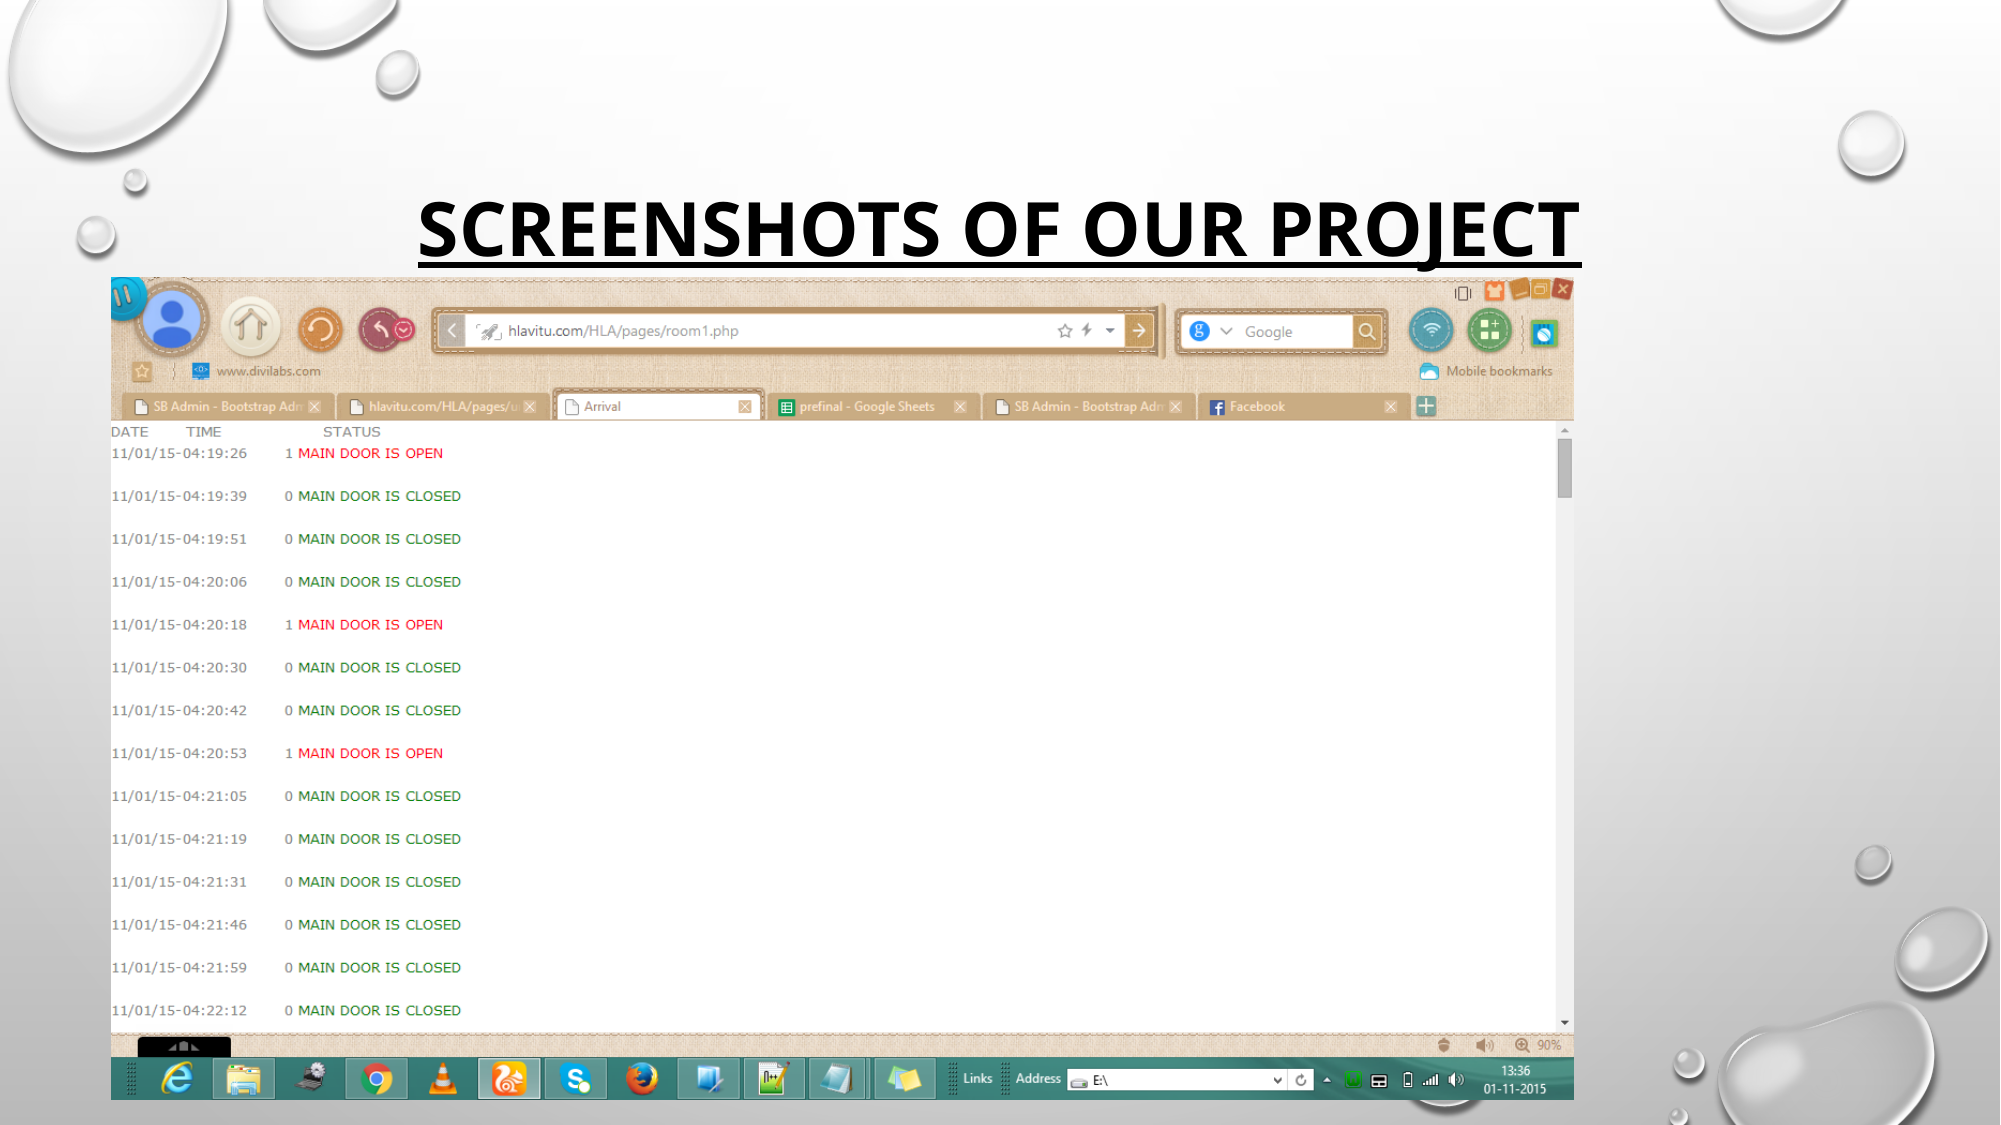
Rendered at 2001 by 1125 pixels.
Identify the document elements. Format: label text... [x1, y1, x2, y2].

picture [0, 0, 2000, 1125]
title SCREENSHOTS OF OUR PROJECT [149, 101, 1851, 364]
